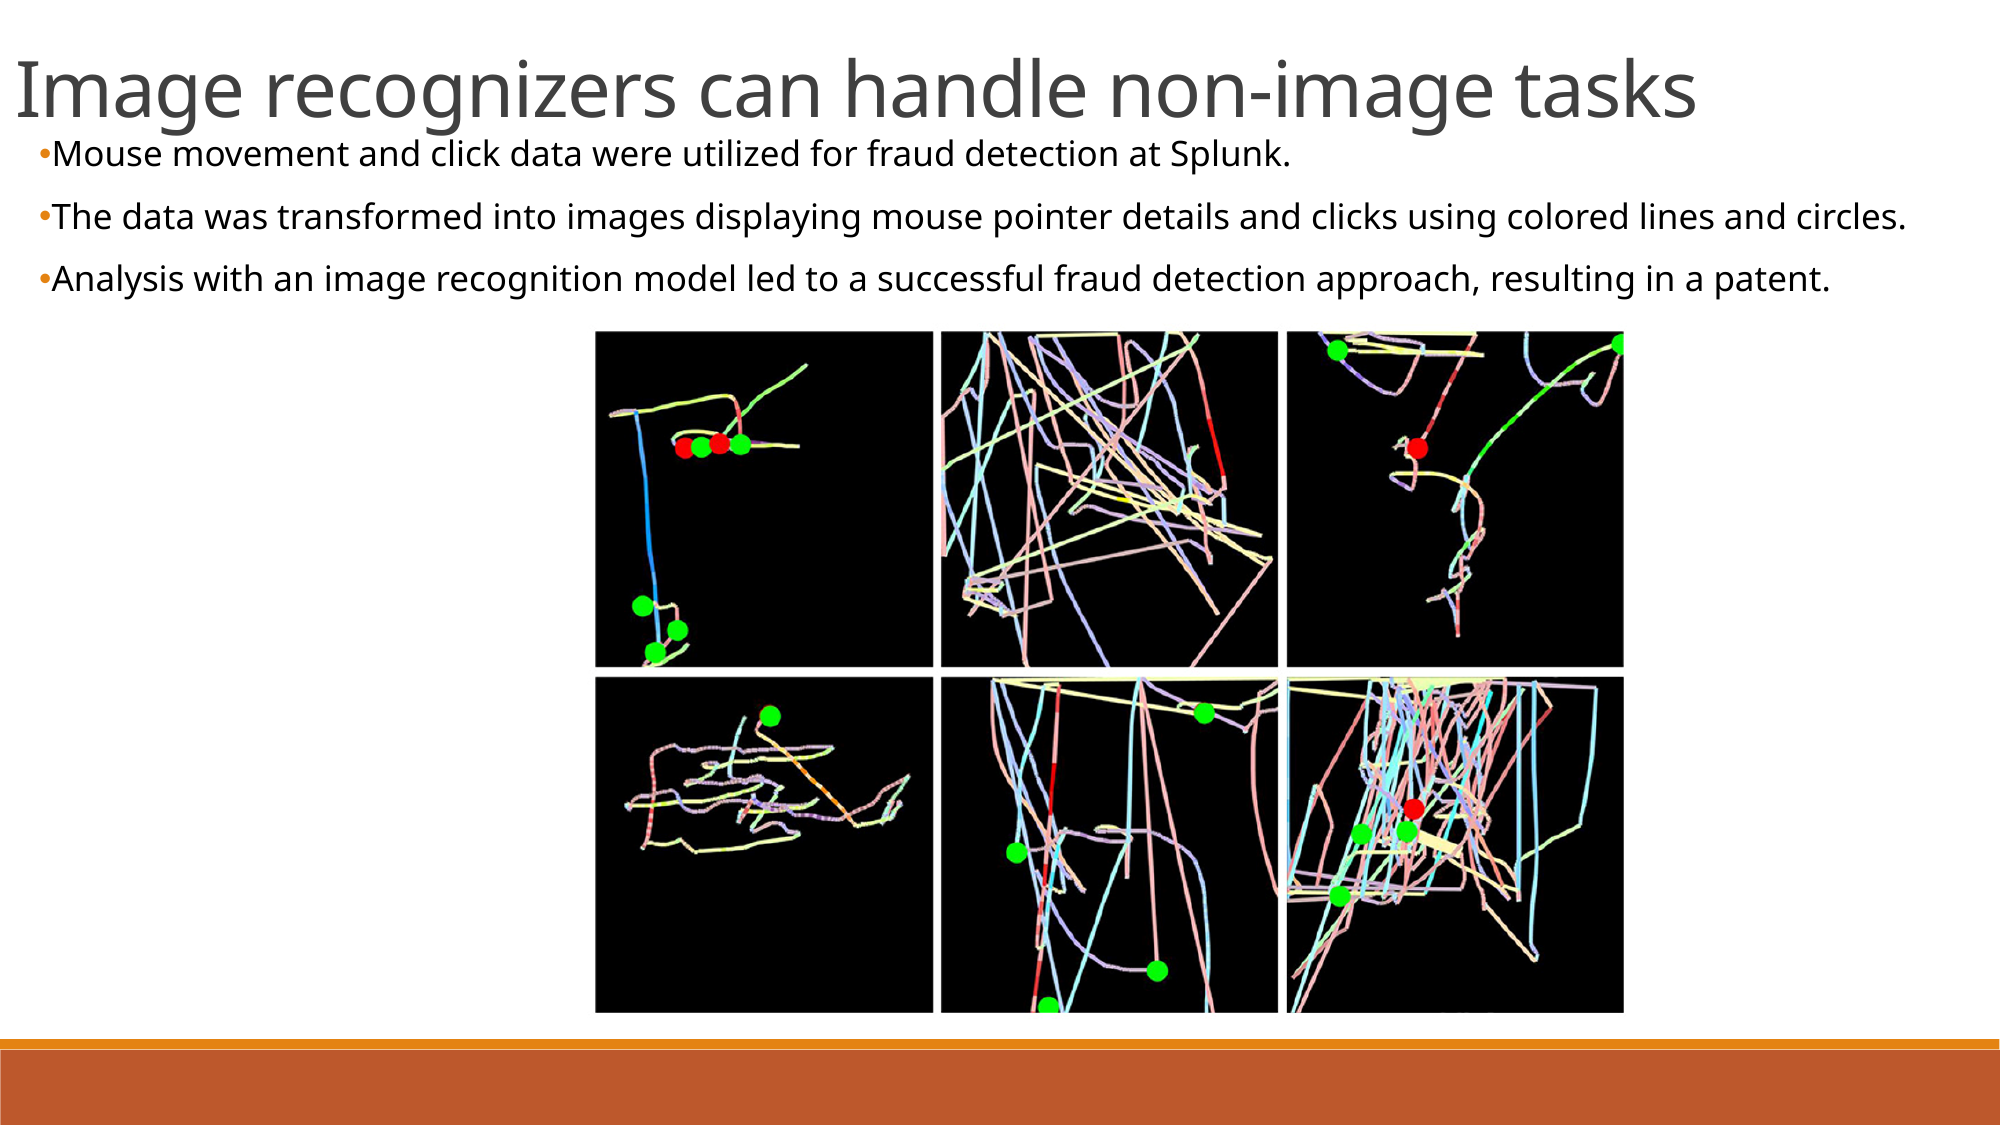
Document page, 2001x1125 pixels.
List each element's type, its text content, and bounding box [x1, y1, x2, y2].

title Image recognizers can handle non-image tasks [0, 0, 1941, 141]
picture [587, 321, 1634, 1021]
list Mouse movement and click data were utilized for fraud detection at Splunk. The data was transformed into images displaying mouse pointer details and clicks using colored lines and circles. Analysis with an image recognition model led to a successful fraud detection approach, resulting in a patent. [39, 129, 1968, 335]
